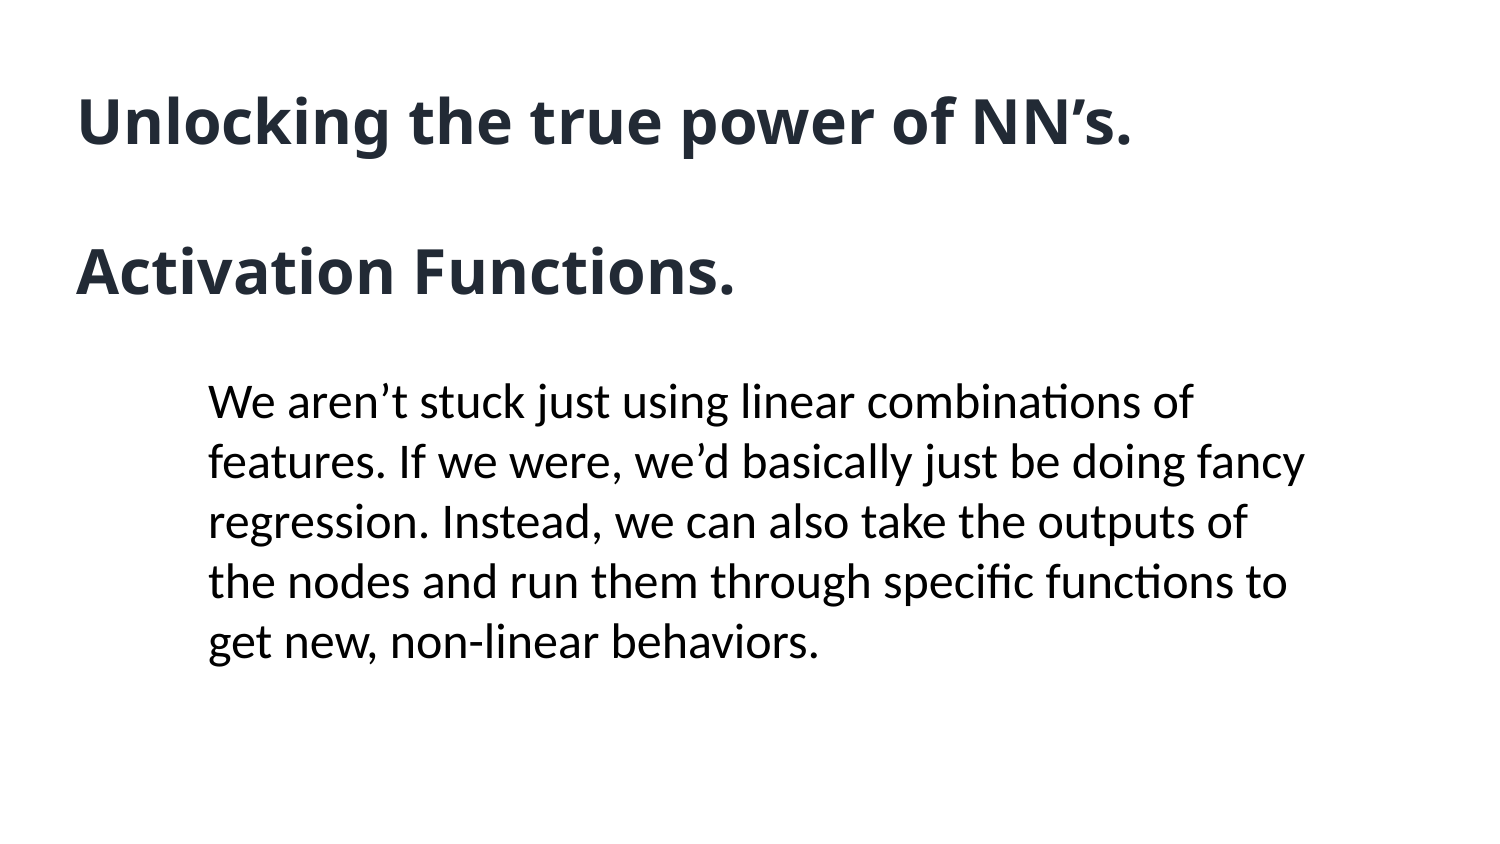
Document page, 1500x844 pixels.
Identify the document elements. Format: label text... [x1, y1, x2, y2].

text_box Unlocking the true power of NN’s. Activation Functions. [61, 74, 1336, 188]
text_box We aren’t stuck just using linear combinations of features. If we were, we’d basically just be doing fancy regression. Instead, we can also take the outputs of the nodes and run them through specific functions to get new, non-linear behaviors. [200, 361, 1336, 677]
